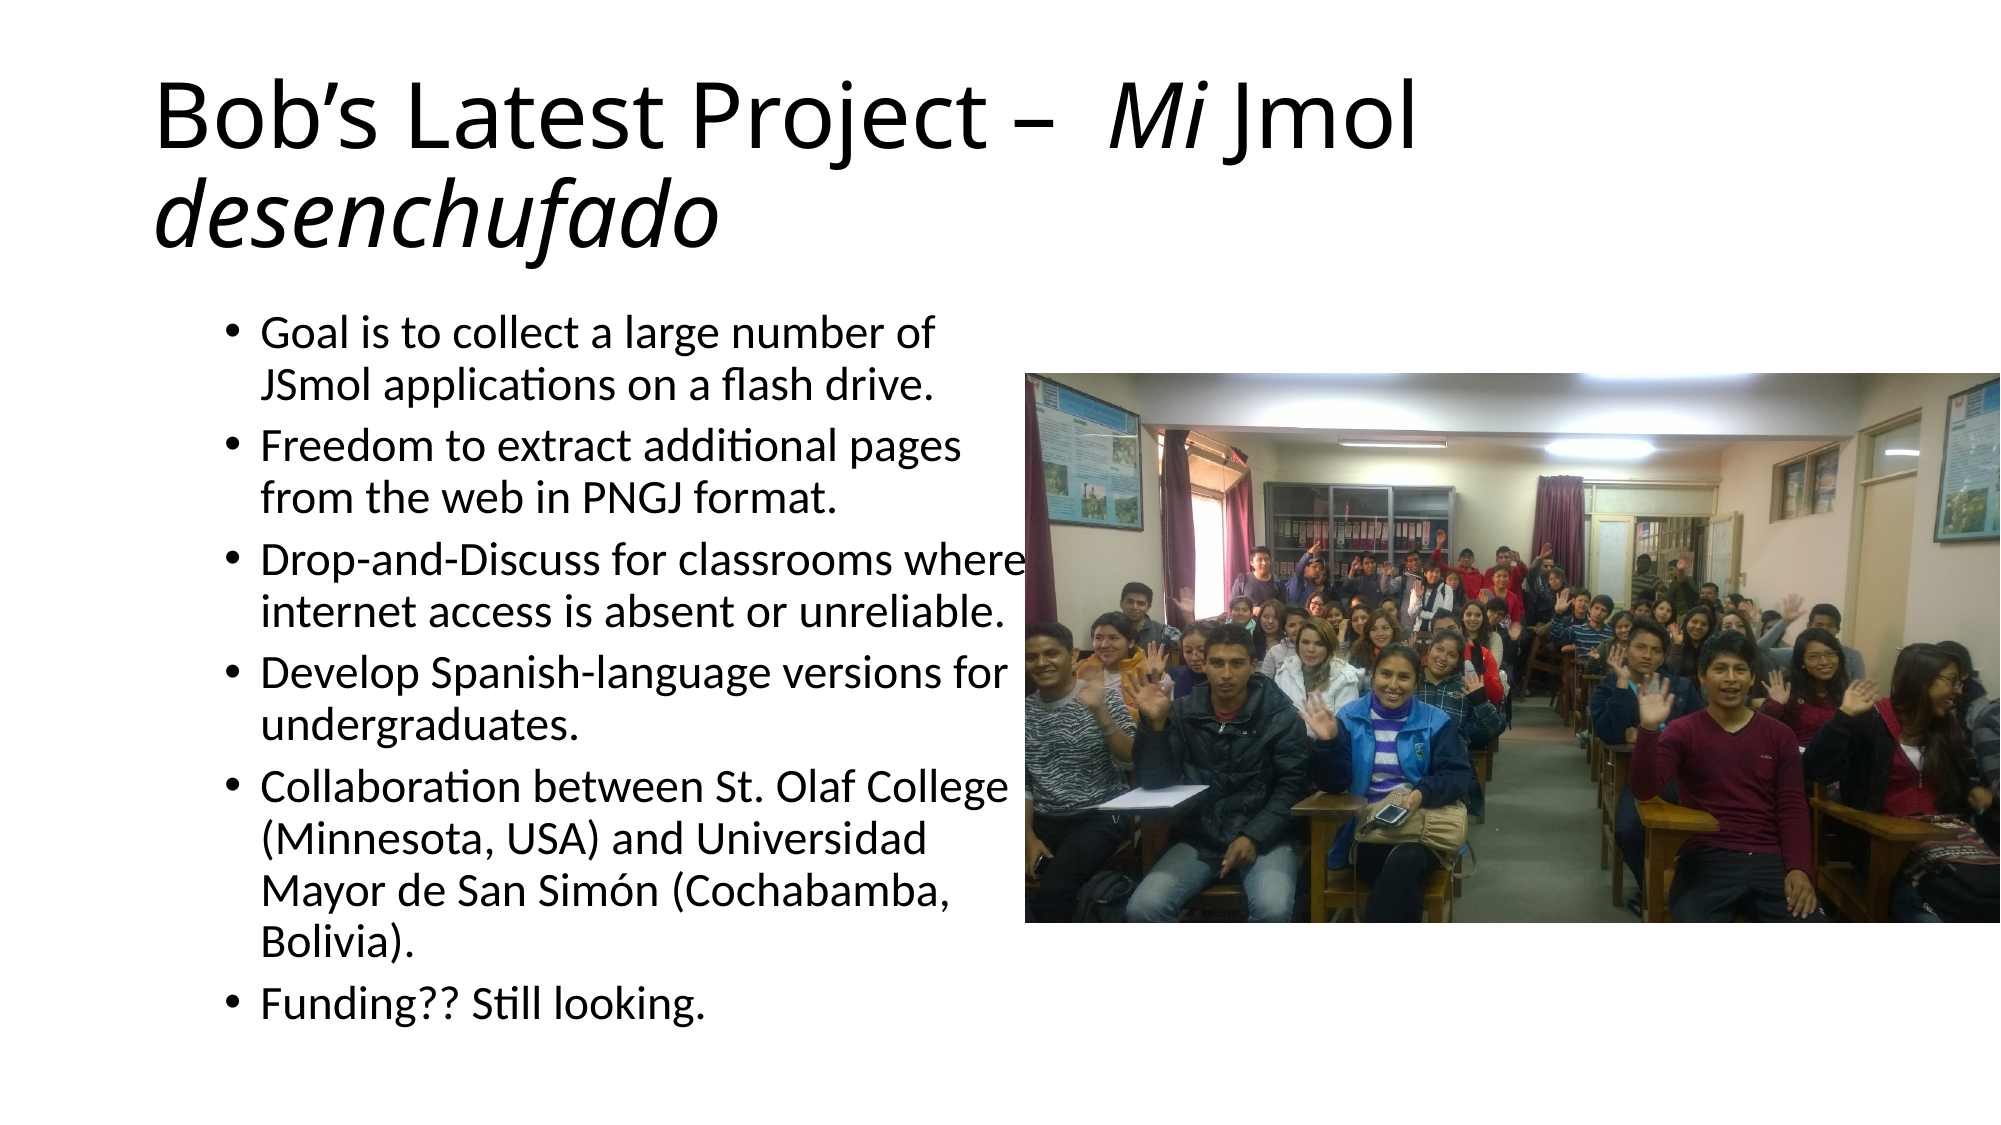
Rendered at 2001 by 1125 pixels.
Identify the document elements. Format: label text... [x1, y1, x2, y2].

picture [1024, 373, 2000, 923]
list Goal is to collect a large number of JSmol applications on a flash drive. Freedom to extract additional pages from the web in PNGJ format. Drop-and-Discuss for classrooms where internet access is absent or unreliable. Develop Spanish-language versions for undergraduates. Collaboration between St. Olaf College (Minnesota, USA) and Universidad Mayor de San Simón (Cochabamba, Bolivia). Funding?? Still looking. [137, 299, 1045, 1084]
title Bob’s Latest Project – Mi Jmol desenchufado [137, 59, 1863, 278]
